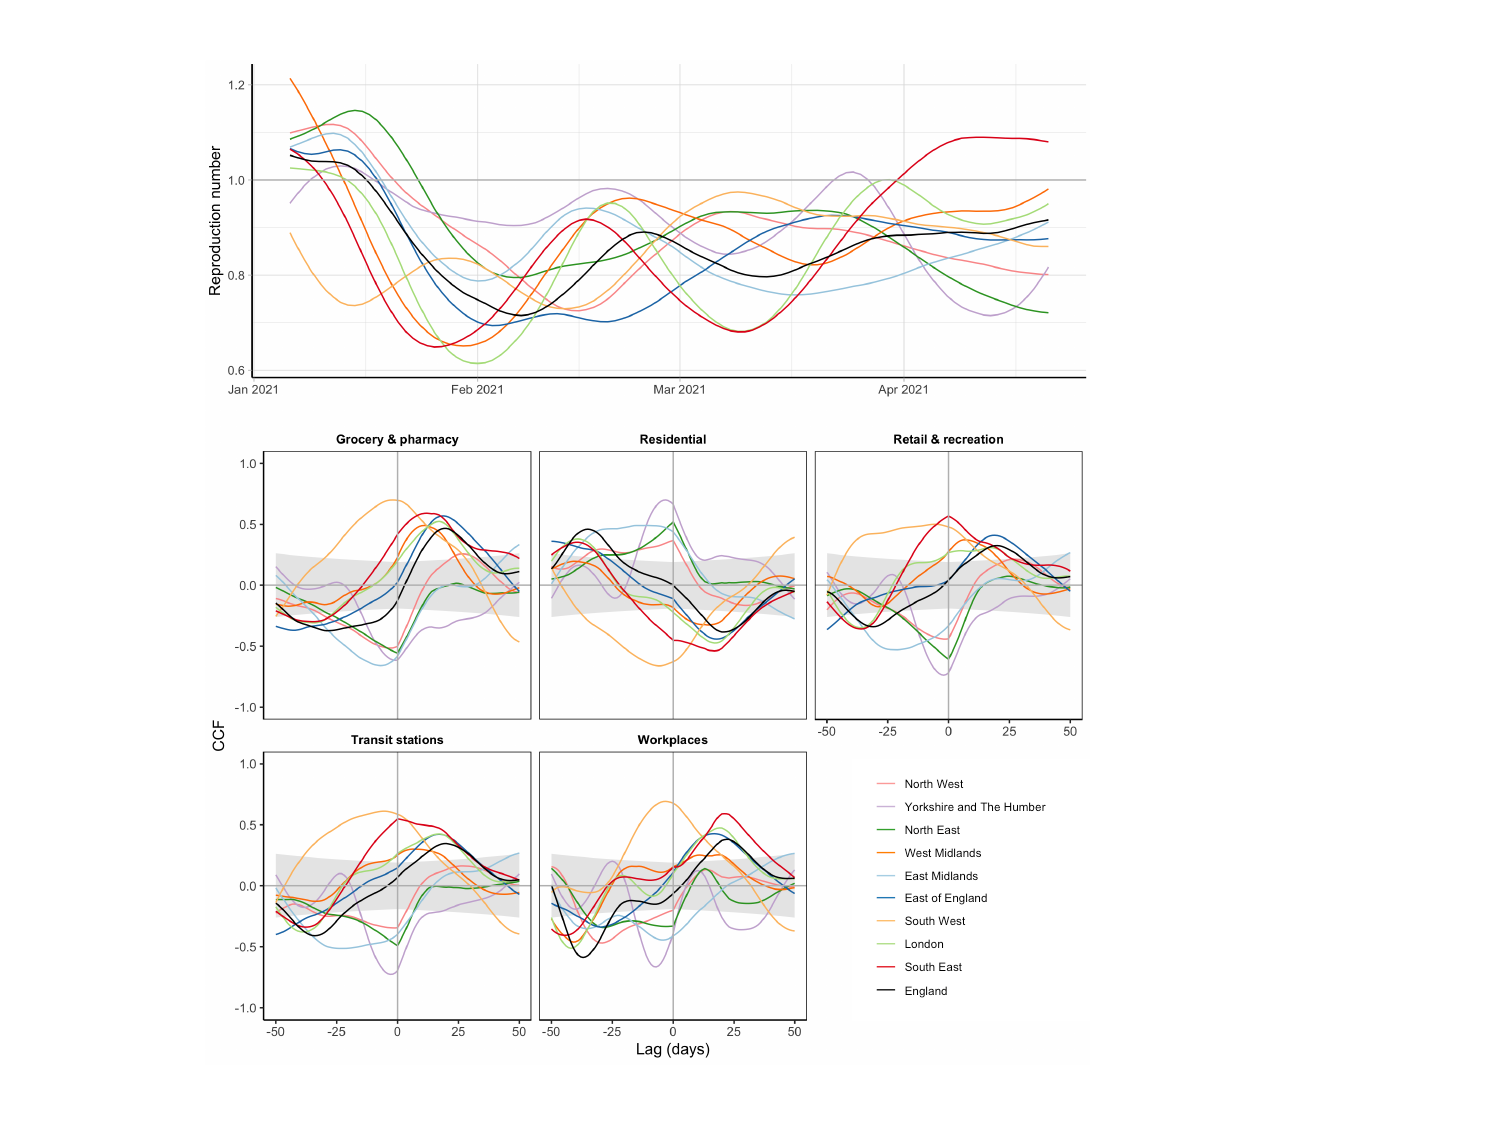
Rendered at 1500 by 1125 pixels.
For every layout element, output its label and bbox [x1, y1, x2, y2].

list [205, 60, 1090, 1065]
picture [852, 759, 1090, 1021]
text_box [187, 41, 1115, 1100]
